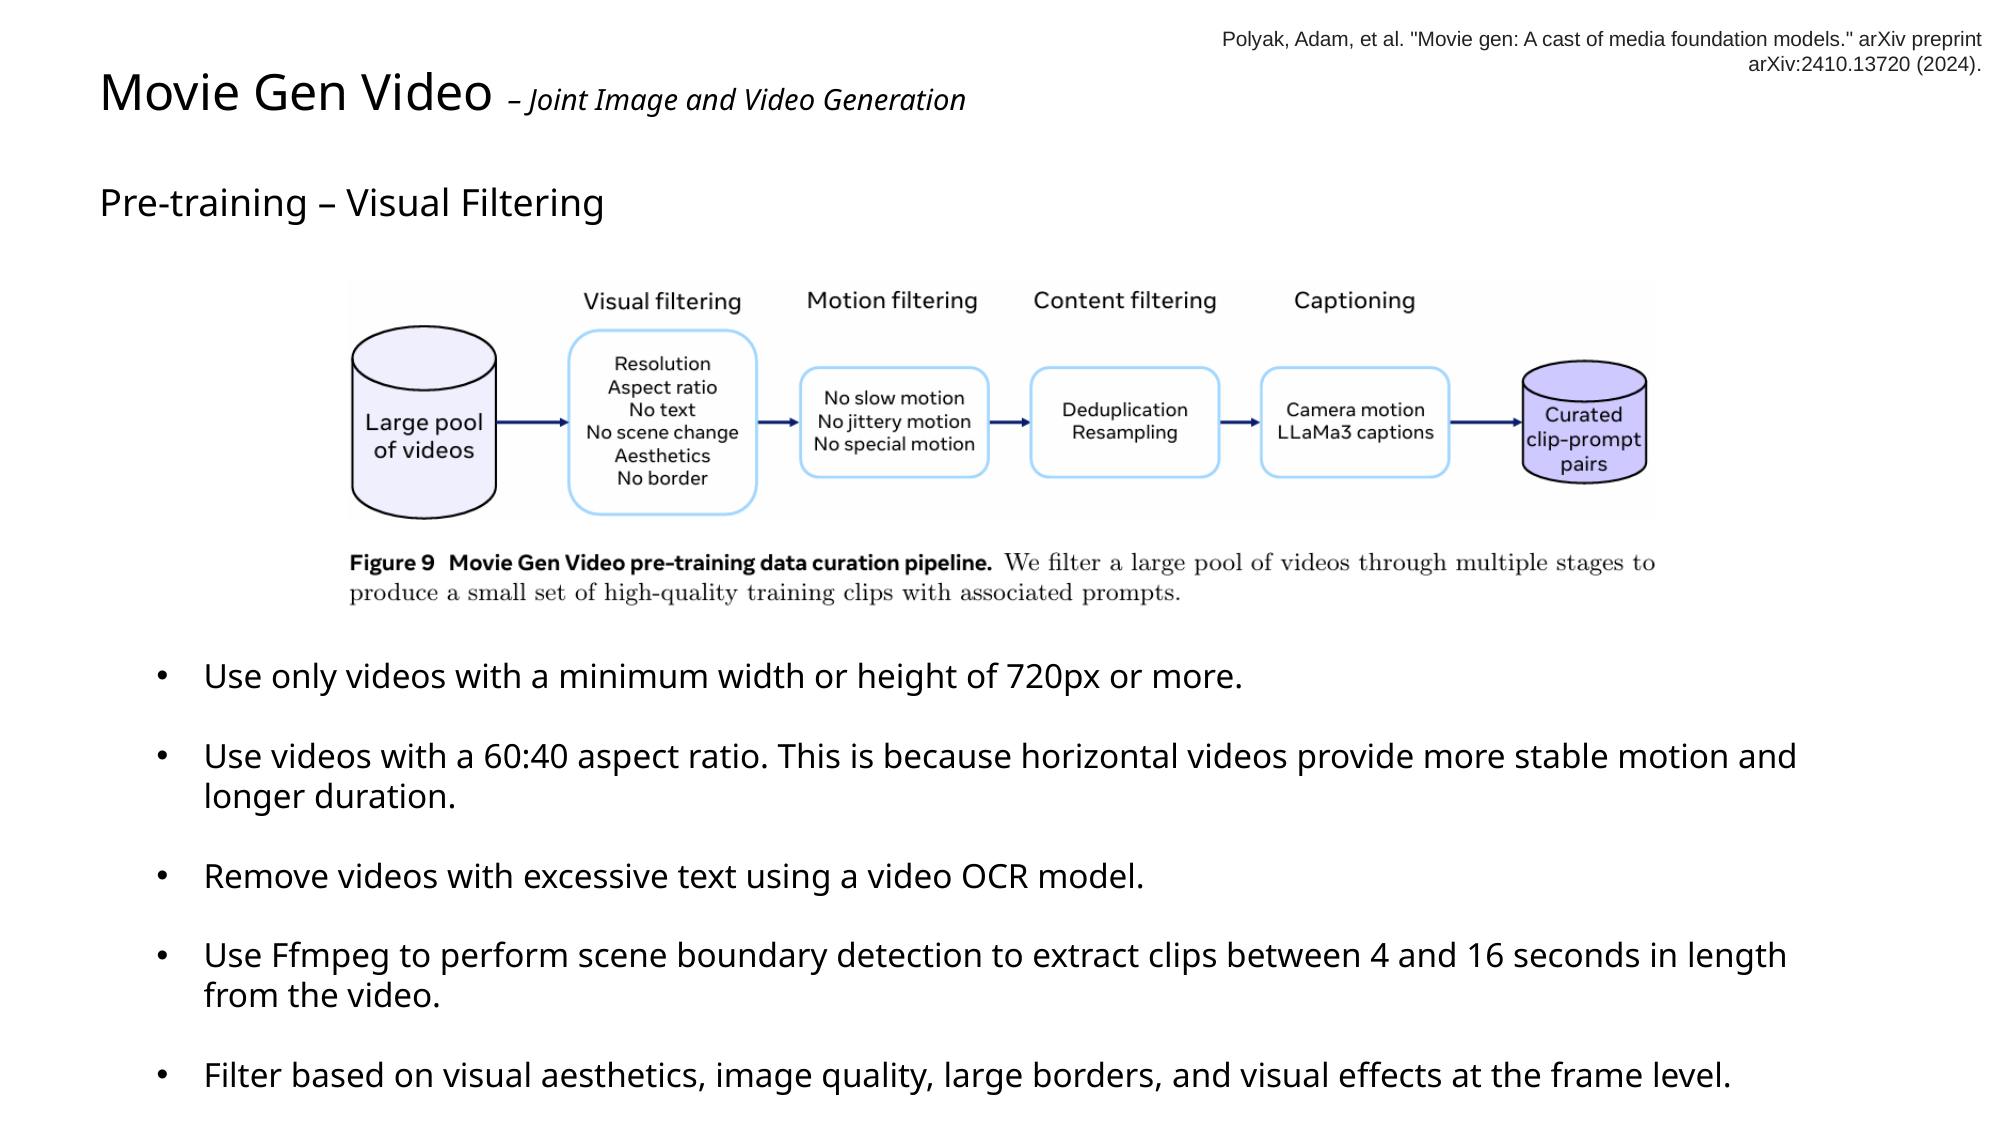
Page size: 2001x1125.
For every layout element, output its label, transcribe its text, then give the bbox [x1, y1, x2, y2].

text_box Movie Gen Video – Joint Image and Video Generation [84, 53, 1059, 128]
picture [337, 275, 1663, 613]
text_box Use only videos with a minimum width or height of 720px or more. Use videos with a 60:40 aspect ratio. This is because horizontal videos provide more stable motion and longer duration. Remove videos with excessive text using a video OCR model. Use Ffmpeg to perform scene boundary detection to extract clips between 4 and 16 seconds in length from the video. Filter based on visual aesthetics, image quality, large borders, and visual effects at the frame level. [141, 647, 1859, 1102]
text_box Pre-training – Visual Filtering [84, 171, 1243, 232]
text_box Polyak, Adam, et al. "Movie gen: A cast of media foundation models." arXiv preprint arXiv:2410.13720 (2024). [980, 18, 1997, 83]
